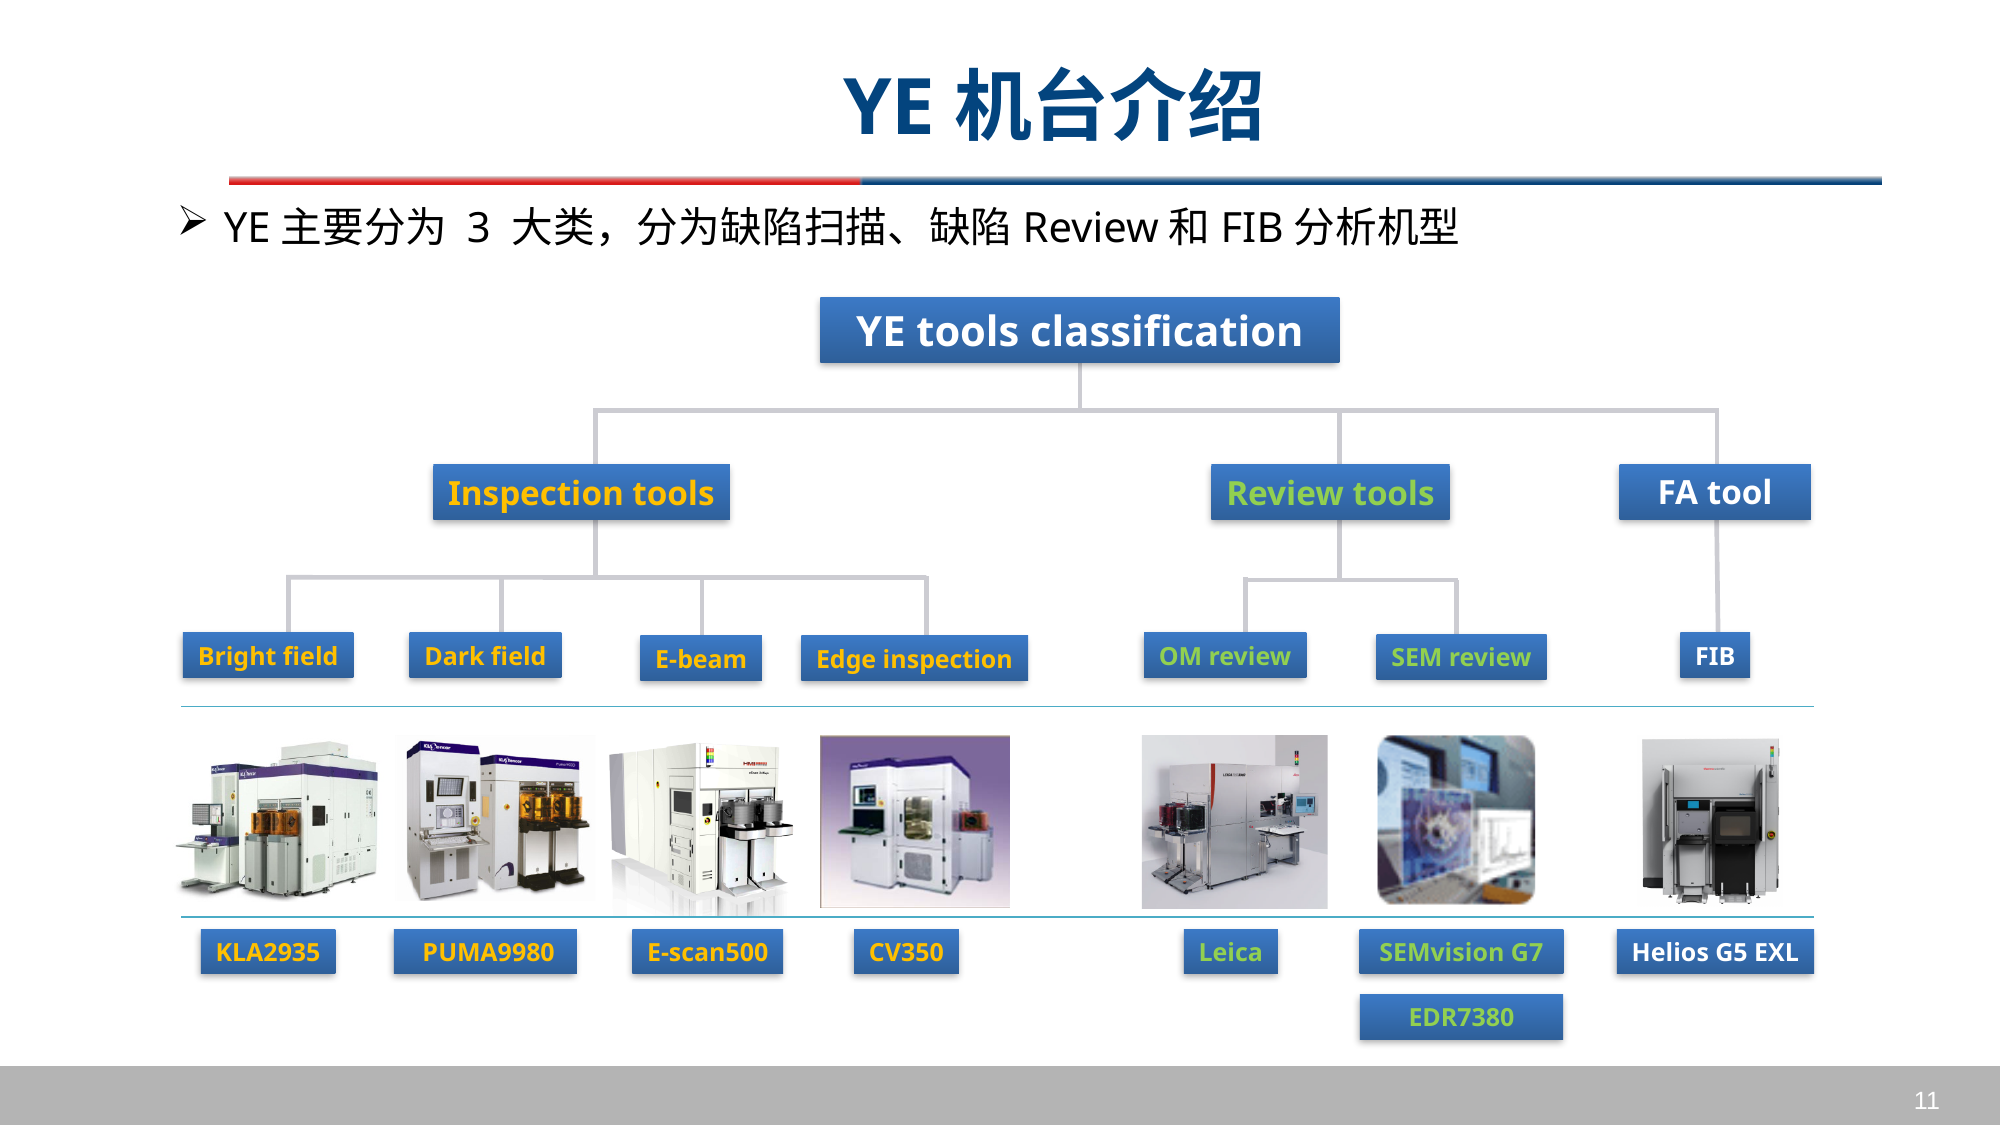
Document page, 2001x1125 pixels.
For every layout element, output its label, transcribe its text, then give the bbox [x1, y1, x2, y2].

text_box E-scan500 [632, 929, 784, 974]
text_box OM review [1144, 632, 1307, 678]
text_box PUMA9980 [393, 929, 577, 974]
text_box E-beam [640, 635, 762, 681]
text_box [1141, 735, 1328, 909]
title YE机台介绍 [226, 22, 1882, 168]
text_box Bright field [182, 632, 354, 678]
text_box KLA2935 [200, 929, 336, 974]
picture [1637, 735, 1783, 908]
text_box Edge inspection [801, 635, 1029, 681]
text_box FA tool [1721, 464, 1811, 520]
text_box FA tool [1619, 464, 1712, 520]
picture [1377, 735, 1536, 908]
text_box Review tools [1344, 464, 1450, 520]
text_box Helios G5 EXL [1616, 929, 1815, 974]
text_box FIB [1680, 632, 1751, 678]
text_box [1715, 502, 1719, 650]
text_box SEMvision G7 [1359, 929, 1564, 974]
text_box EDR7380 [1359, 994, 1564, 1040]
text_box Dark field [409, 632, 562, 678]
text_box SEM review [1376, 634, 1547, 680]
picture [394, 735, 596, 901]
text_box Leica [1183, 929, 1278, 974]
text_box CV350 [854, 929, 959, 974]
picture [819, 735, 1010, 908]
picture [607, 737, 796, 916]
text_box YE tools classification [820, 297, 1340, 363]
text_box Review tools [1211, 464, 1335, 520]
text_box Inspection tools [601, 464, 730, 520]
text_box YE主要分为 3 大类，分为缺陷扫描、缺陷Review和FIB分析机型 [162, 168, 1882, 258]
text_box Inspection tools [433, 464, 591, 520]
picture [165, 737, 384, 902]
slide_number 11 [1488, 1069, 1955, 1125]
